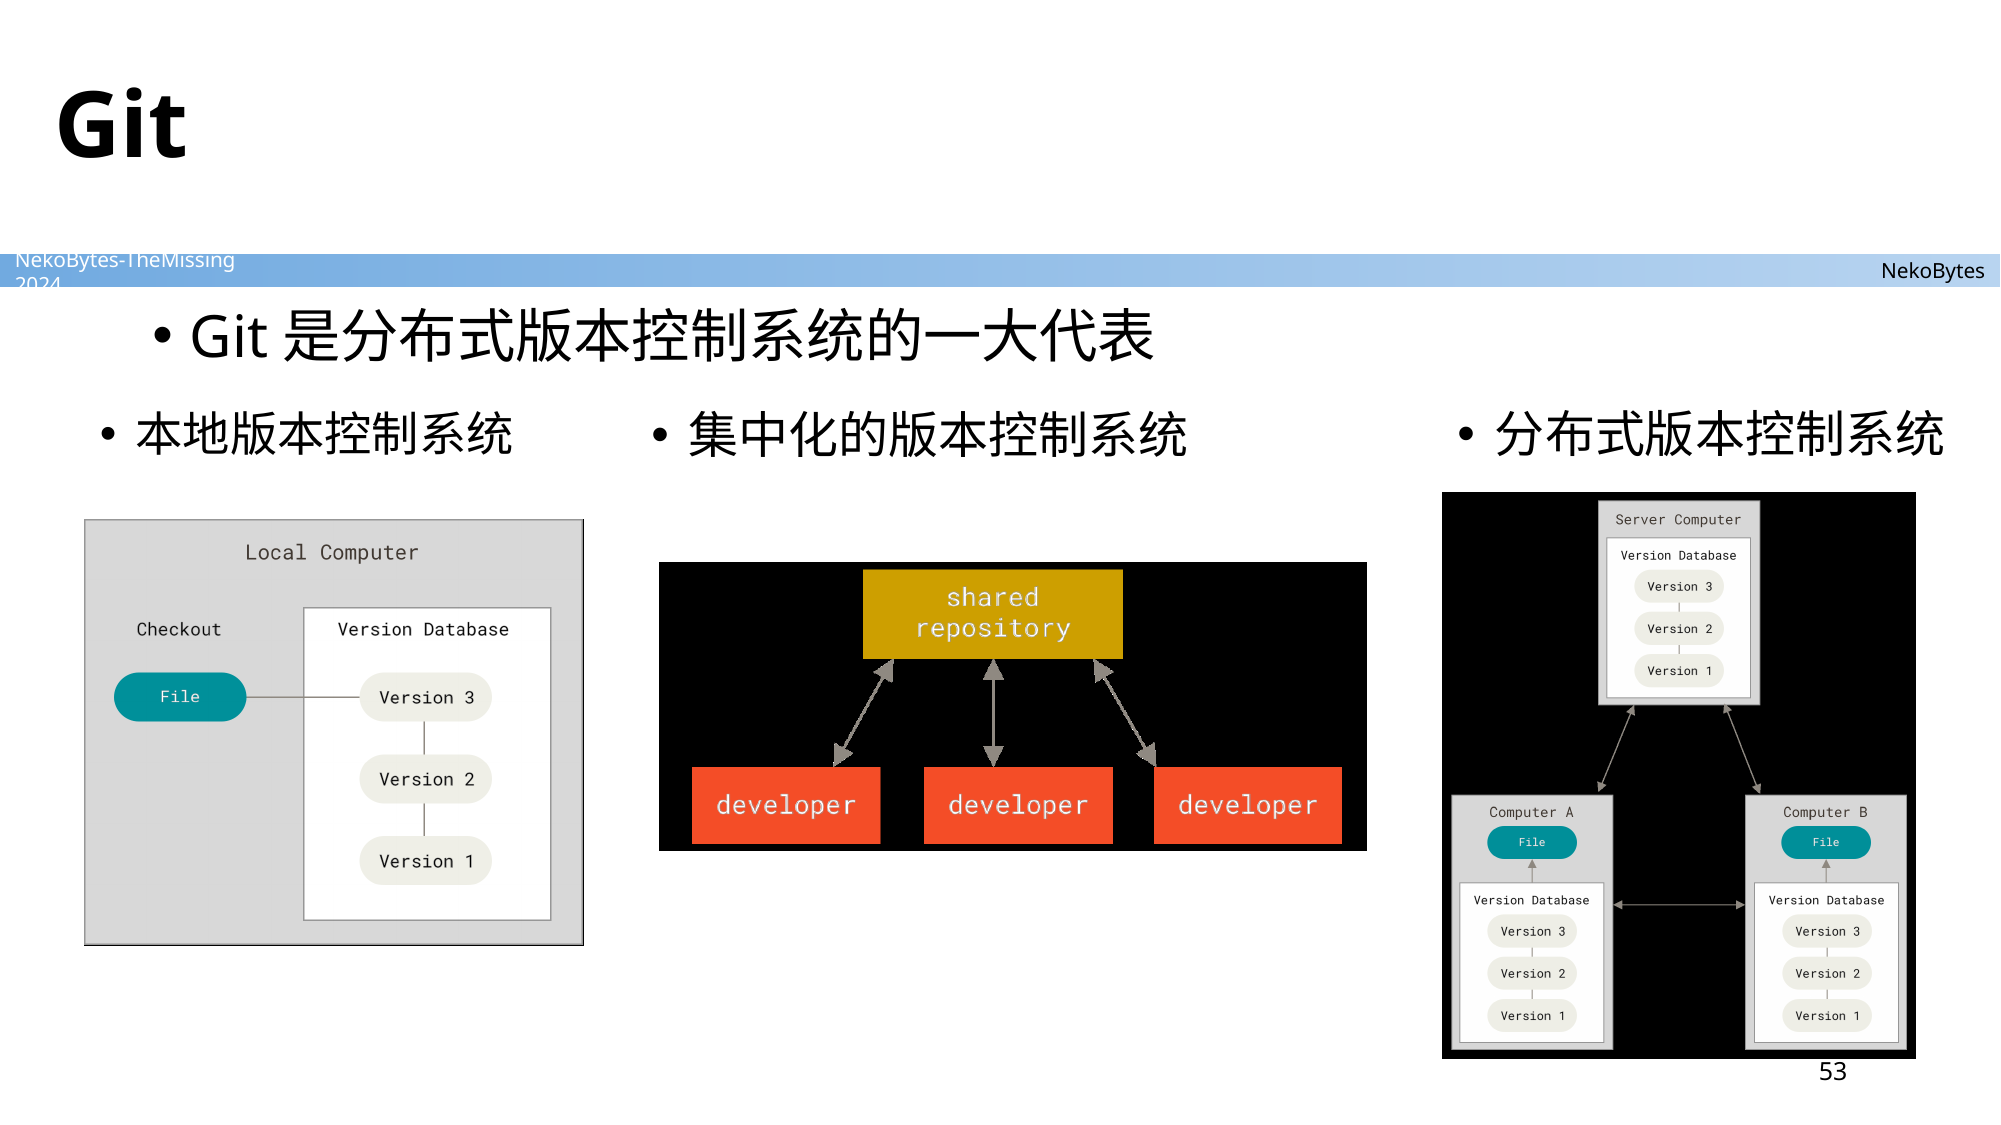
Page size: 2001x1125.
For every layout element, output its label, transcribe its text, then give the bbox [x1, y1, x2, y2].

list Git是分布式版本控制系统的一大代表 [137, 299, 1863, 1014]
picture [84, 518, 585, 946]
slide_number 53 [1412, 1042, 1863, 1103]
text_box 分布式版本控制系统 [1442, 402, 1974, 500]
text_box 本地版本控制系统 [84, 403, 584, 501]
title Git [39, 19, 1765, 237]
picture [1441, 491, 1916, 1060]
text_box 集中化的版本控制系统 [636, 402, 1311, 501]
picture [658, 561, 1368, 852]
